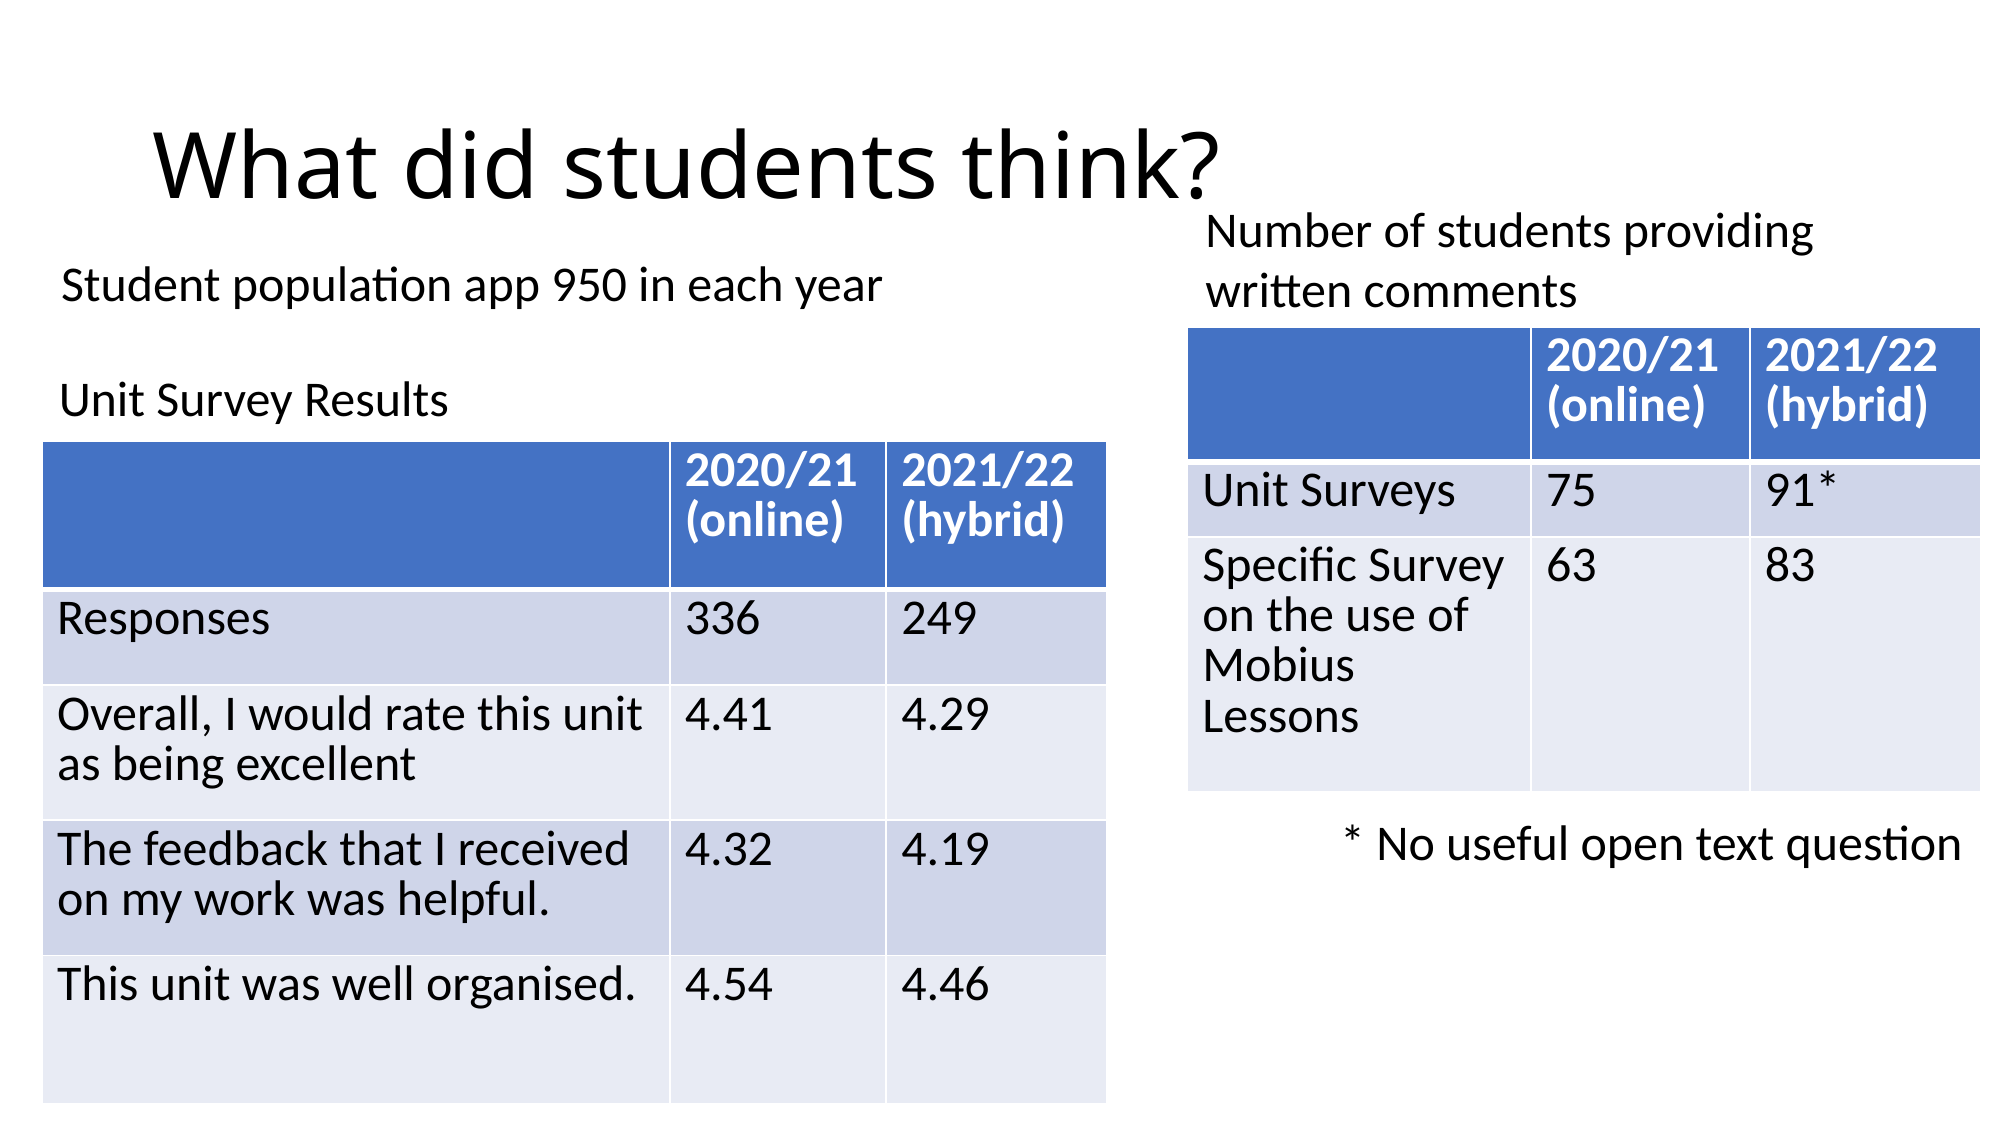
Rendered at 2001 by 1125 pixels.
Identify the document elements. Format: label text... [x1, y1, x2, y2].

table_header [43, 442, 669, 587]
table_cell 4.19 [887, 821, 1106, 955]
table_cell 63 [1532, 538, 1749, 791]
table_cell 4.46 [887, 956, 1106, 1103]
table_header [1188, 328, 1530, 459]
table_cell 4.32 [671, 821, 885, 955]
table_cell 4.29 [887, 686, 1106, 819]
table_header 2021/22 (hybrid) [1751, 328, 1980, 459]
table_header 2020/21 (online) [1532, 328, 1749, 459]
table_cell 83 [1751, 538, 1980, 791]
table_cell This unit was well organised. [43, 956, 669, 1103]
text_box Unit Survey Results [44, 359, 464, 435]
title What did students think? [137, 59, 1863, 278]
table_cell 91* [1751, 465, 1980, 536]
text_box Student population app 950 in each year [46, 244, 899, 320]
table_cell 4.54 [671, 956, 885, 1103]
table_cell 75 [1532, 465, 1749, 536]
table_cell 336 [671, 592, 885, 684]
table_cell 249 [887, 592, 1106, 684]
table_cell 4.41 [671, 686, 885, 819]
table_cell The feedback that I received on my work was helpful. [43, 821, 669, 955]
text_box * No useful open text question [1325, 803, 1978, 879]
table_cell Overall, I would rate this unit as being excellent [43, 686, 669, 819]
table_header 2020/21 (online) [671, 442, 885, 587]
table_header 2021/22 (hybrid) [887, 442, 1106, 587]
text_box Number of students providing written comments [1190, 190, 1841, 326]
table_cell Unit Surveys [1188, 465, 1530, 536]
table_cell Responses [43, 592, 669, 684]
table_cell Specific Survey on the use of Mobius Lessons [1188, 538, 1530, 791]
